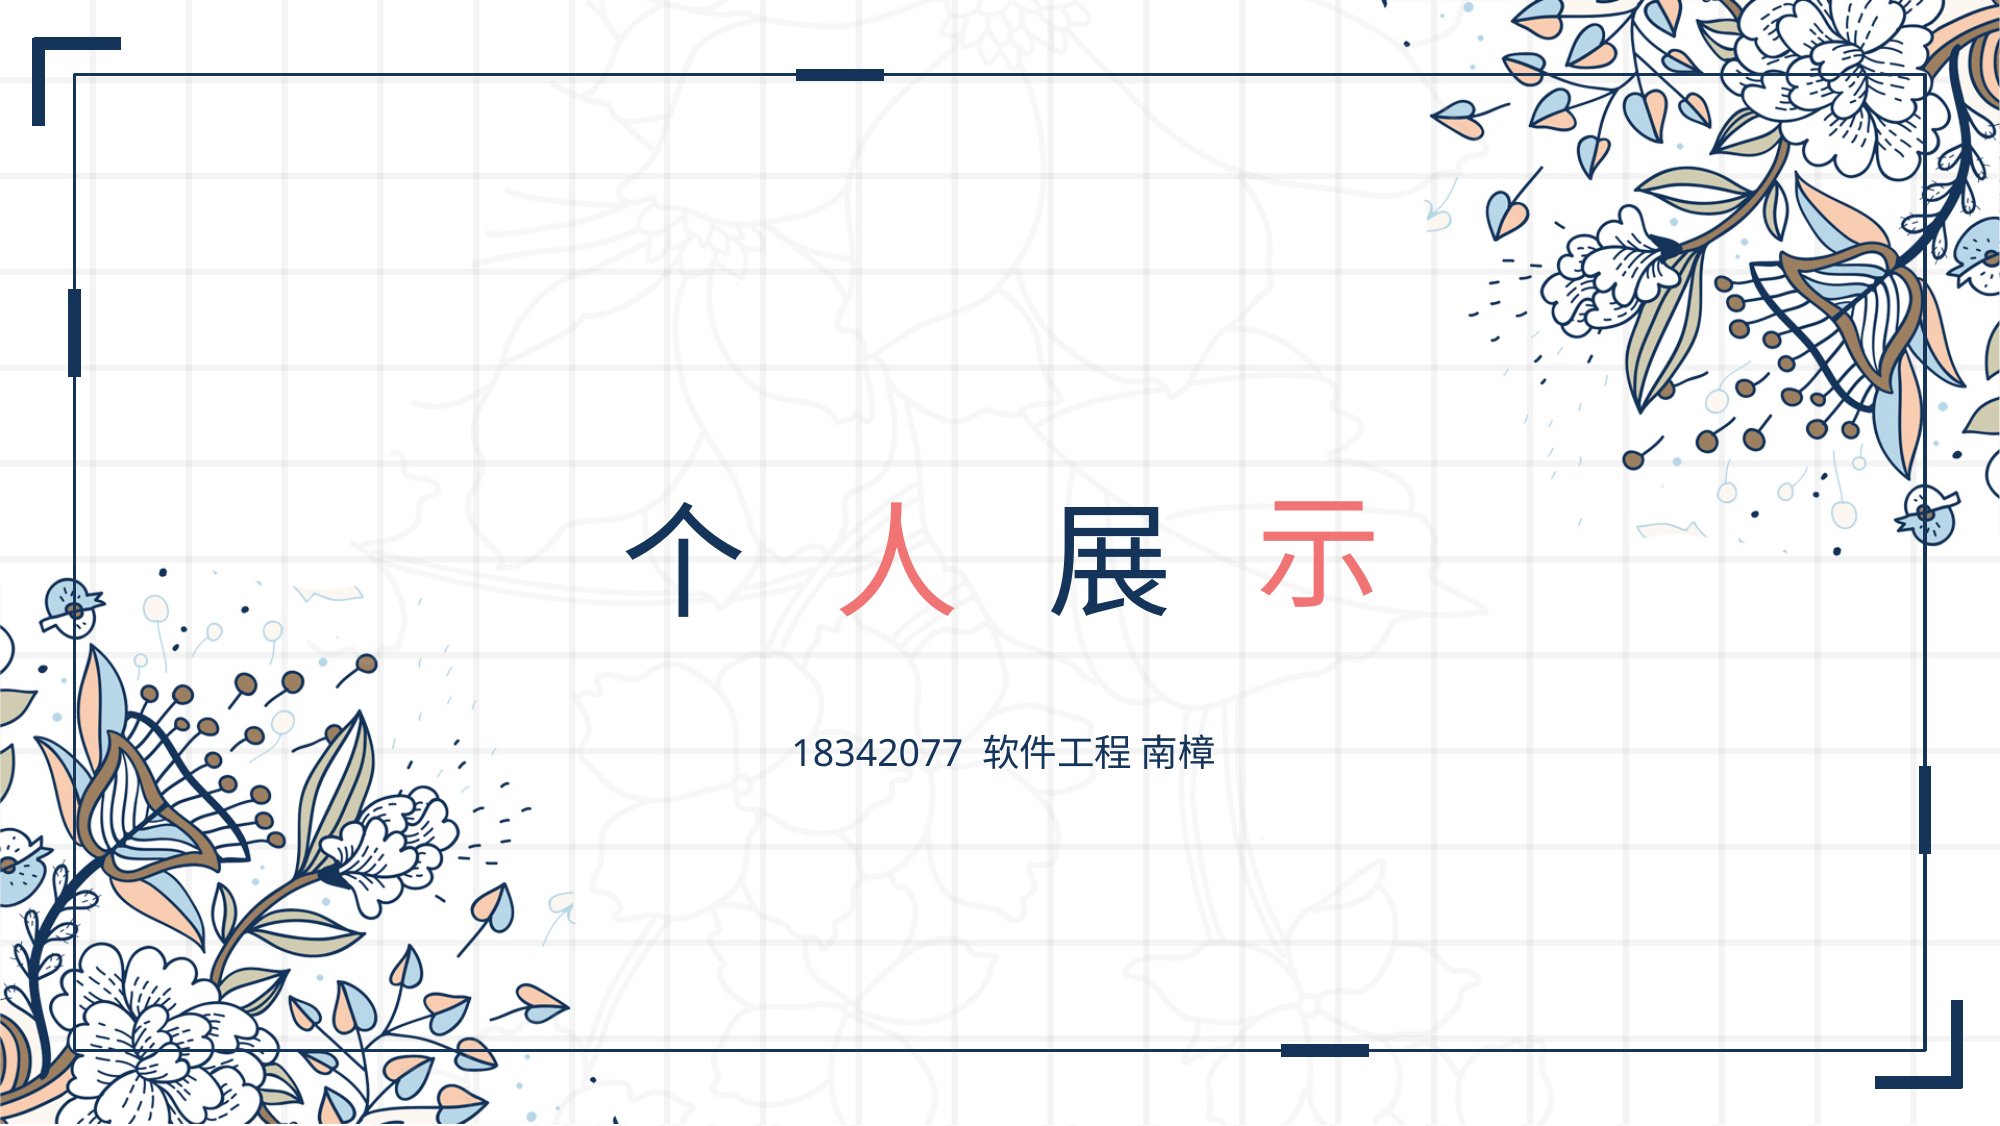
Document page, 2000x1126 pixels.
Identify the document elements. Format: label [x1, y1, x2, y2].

text_box [33, 37, 122, 127]
text_box [1874, 999, 1963, 1088]
picture [0, 0, 2000, 1126]
